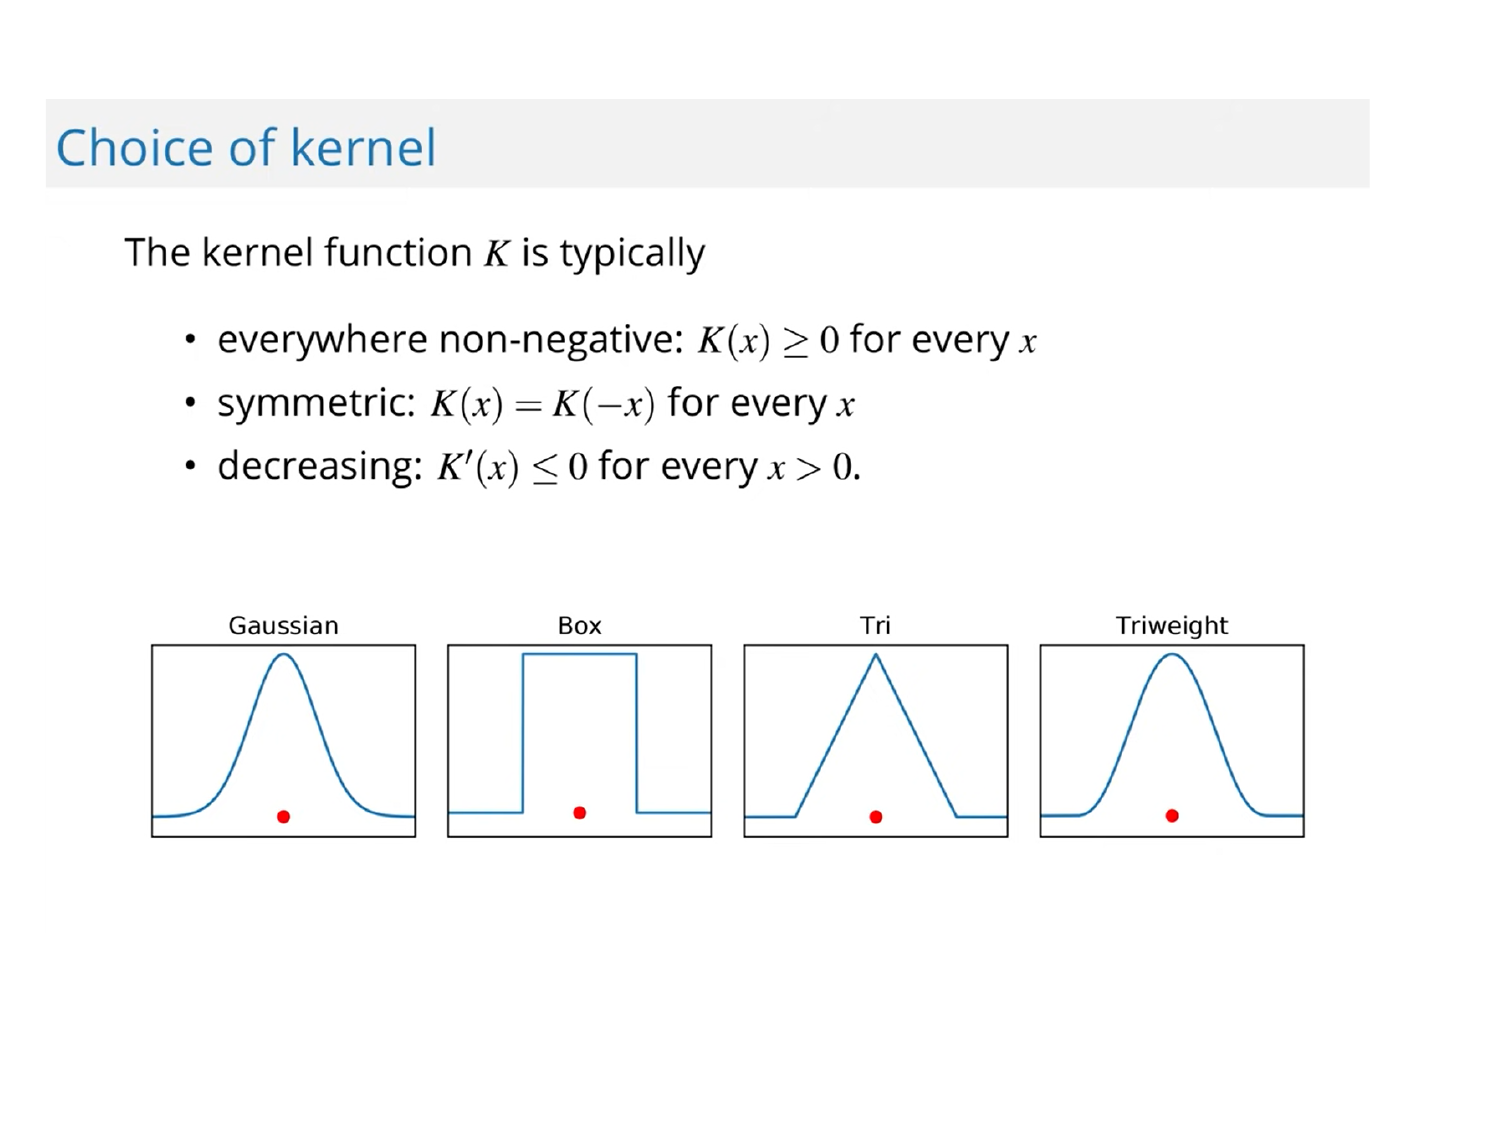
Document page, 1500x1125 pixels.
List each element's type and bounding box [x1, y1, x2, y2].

picture [45, 99, 1370, 933]
